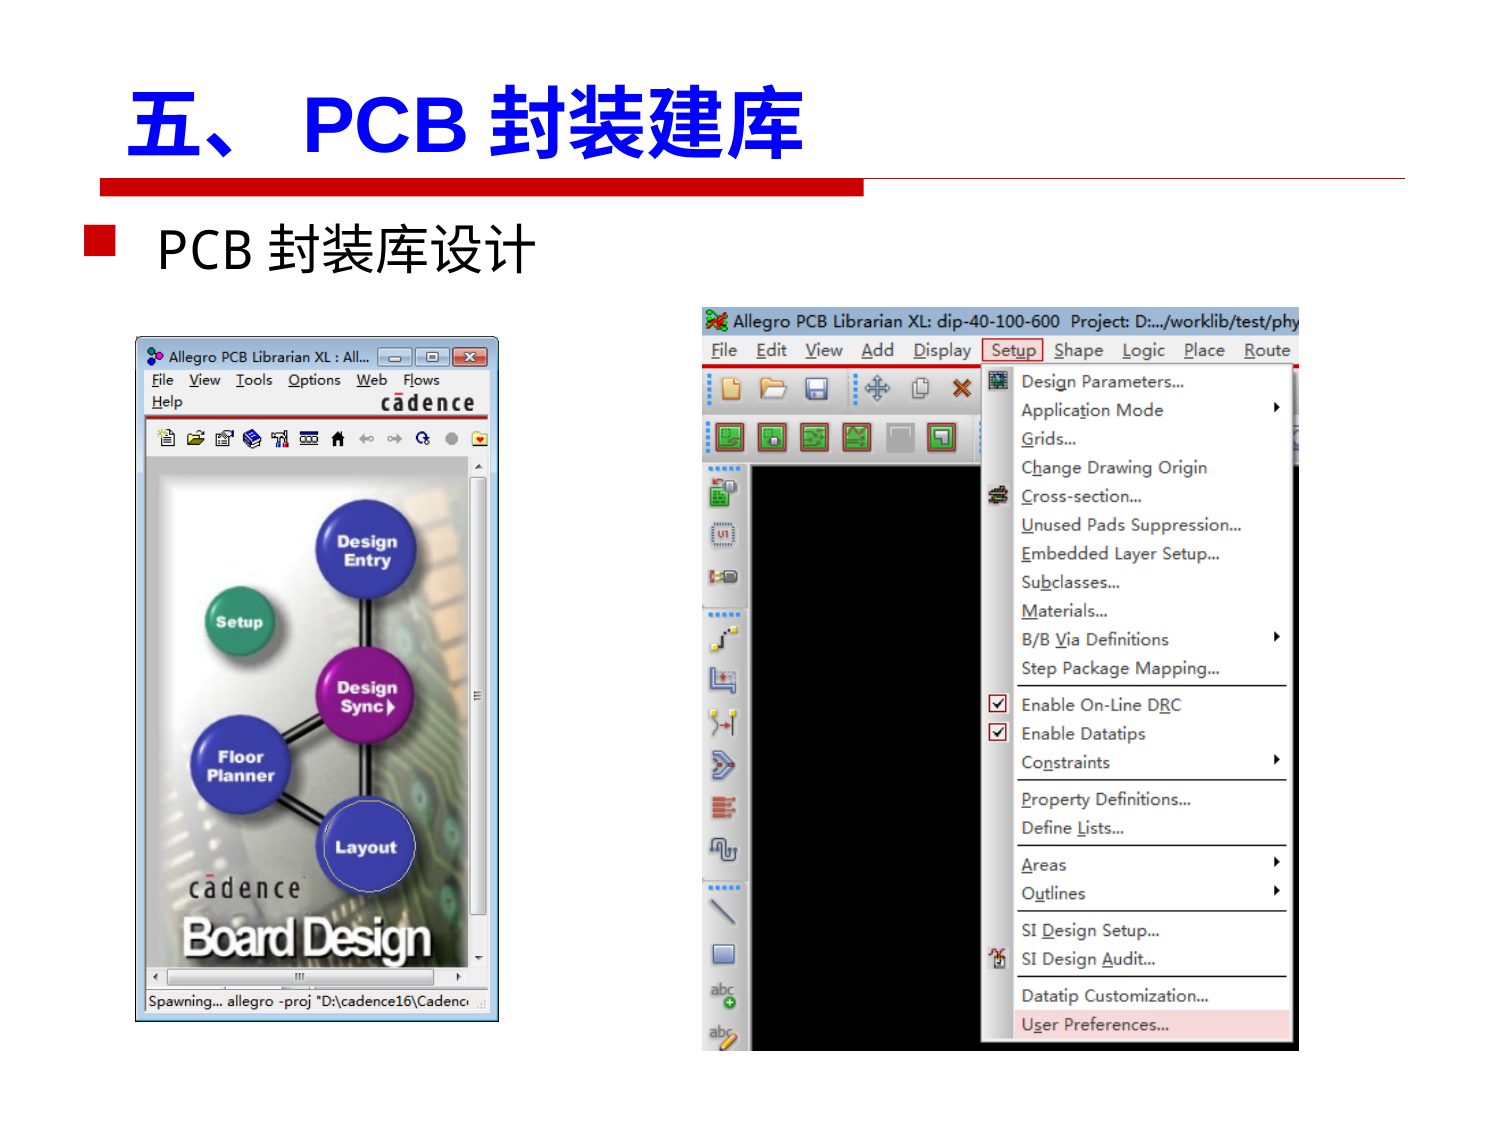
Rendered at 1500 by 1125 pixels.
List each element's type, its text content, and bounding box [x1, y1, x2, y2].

picture [702, 306, 1299, 1051]
text_box PCB封装库设计 [64, 208, 1424, 1058]
picture [135, 336, 499, 1022]
text_box 五、PCB封装建库 [109, 66, 1388, 177]
